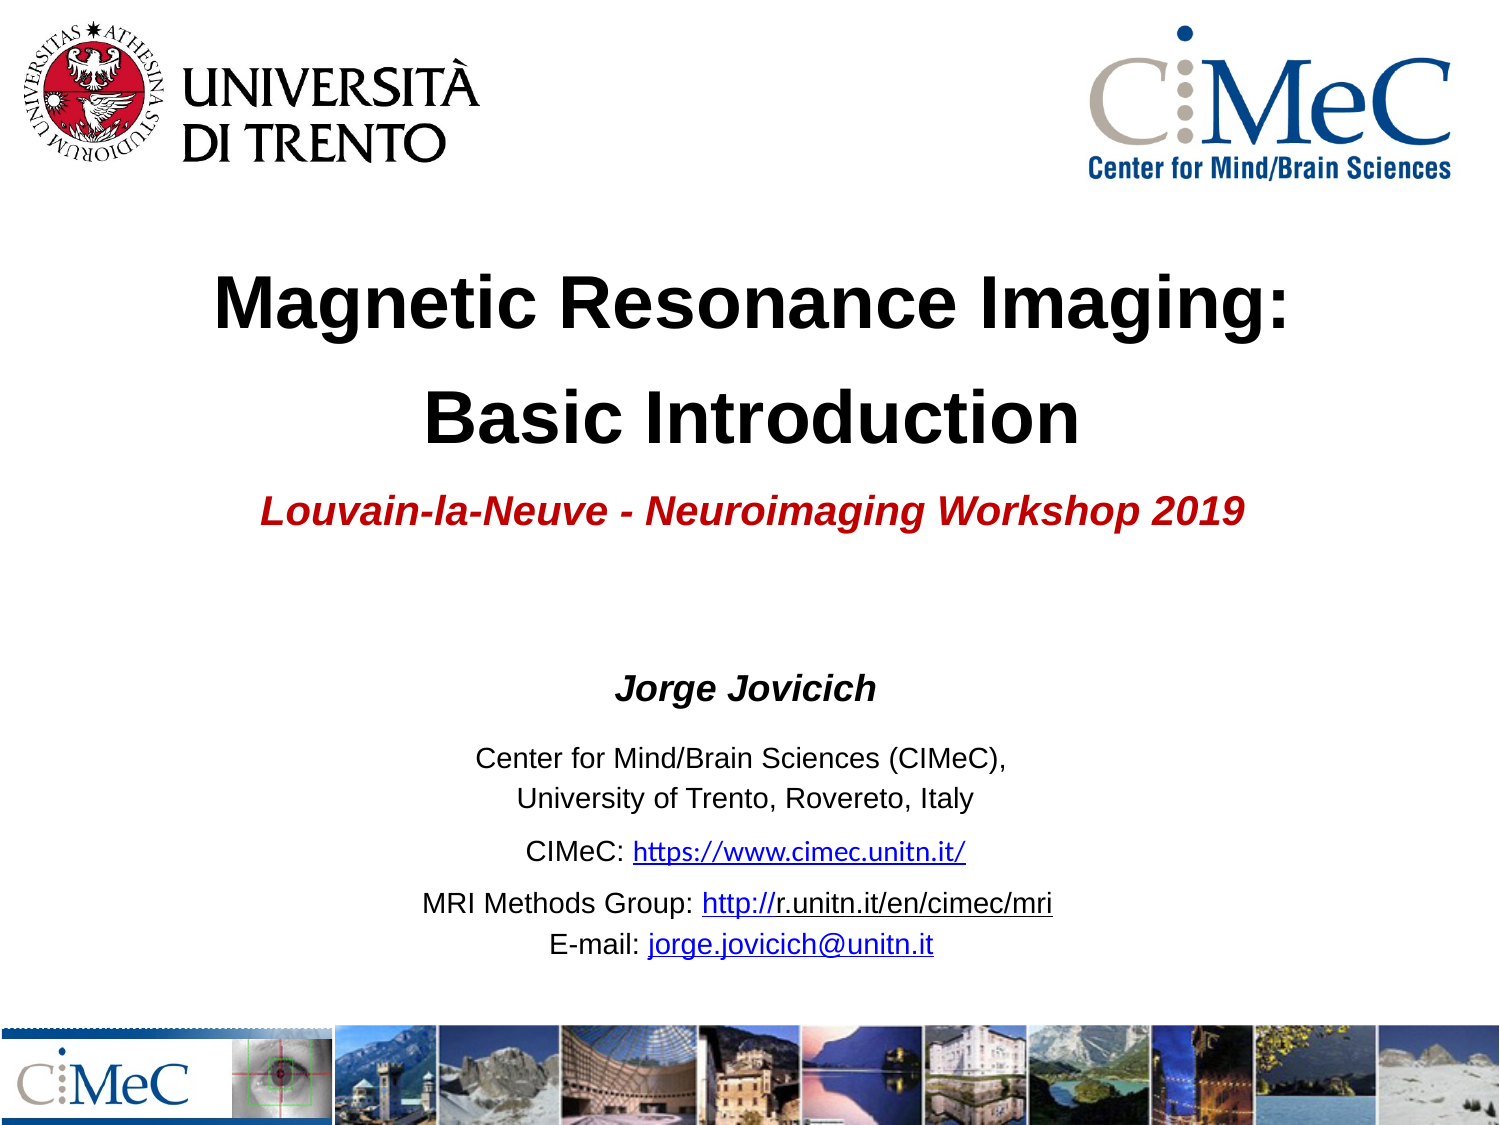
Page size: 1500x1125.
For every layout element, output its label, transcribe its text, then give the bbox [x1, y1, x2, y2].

picture [1074, 21, 1467, 188]
text_box Magnetic Resonance Imaging: Basic Introduction Louvain-la-Neuve - Neuroimaging Workshop 2019 [1, 237, 1499, 550]
text_box Jorge Jovicich Center for Mind/Brain Sciences (CIMeC), University of Trento, Rovereto, Italy CIMeC: https://www.cimec.unitn.it/ MRI Methods Group: http://r.unitn.it/en/cimec/mri E-mail: jorge.jovicich@unitn.it [0, 650, 1492, 968]
picture [24, 21, 481, 163]
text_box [1, 1024, 1499, 1125]
